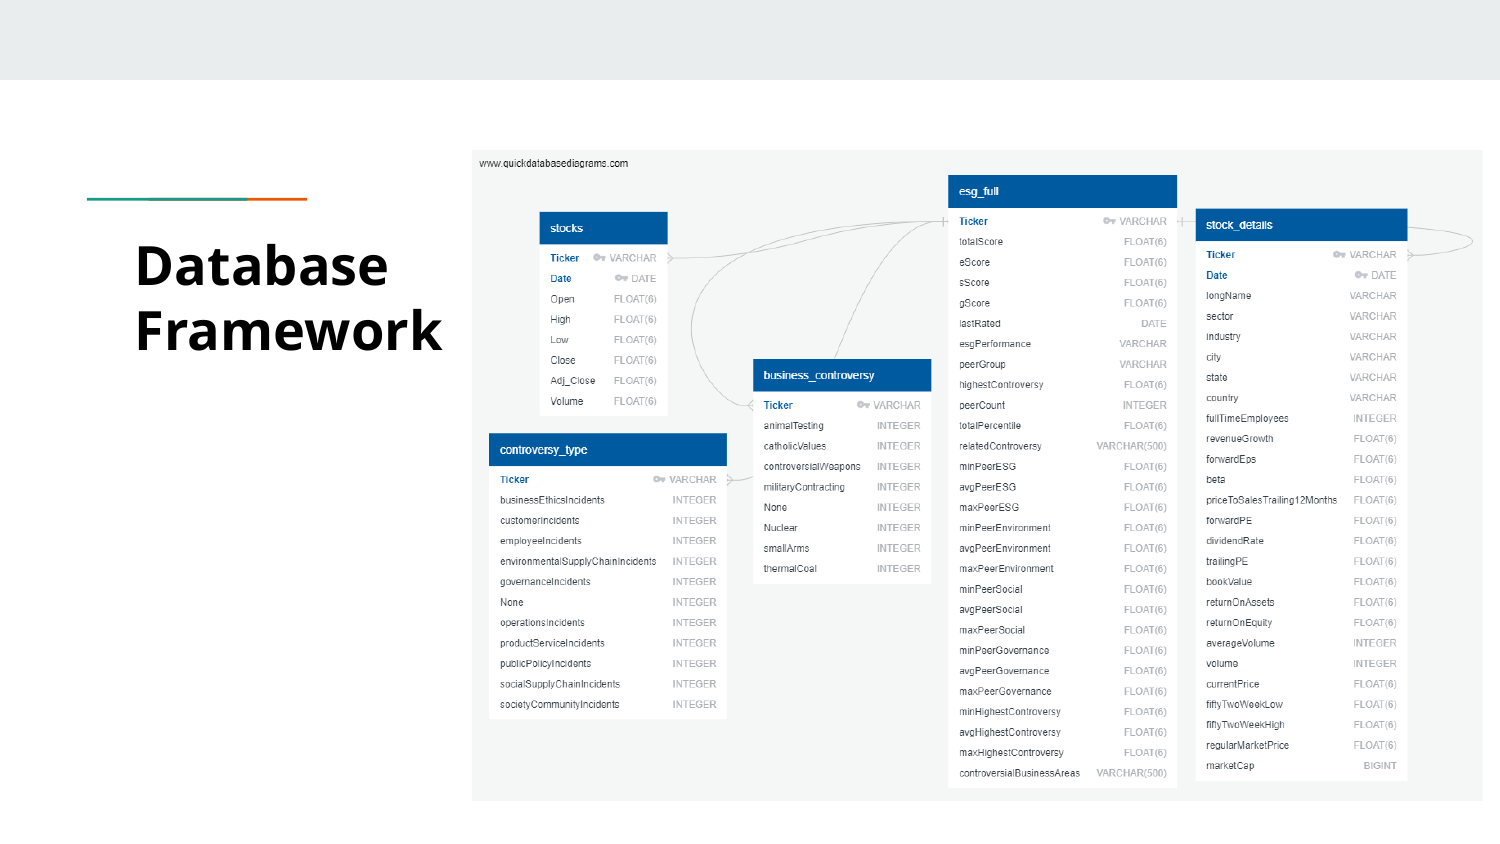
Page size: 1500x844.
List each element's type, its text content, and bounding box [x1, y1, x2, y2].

title Database Framework [119, 216, 466, 386]
picture [471, 150, 1483, 801]
